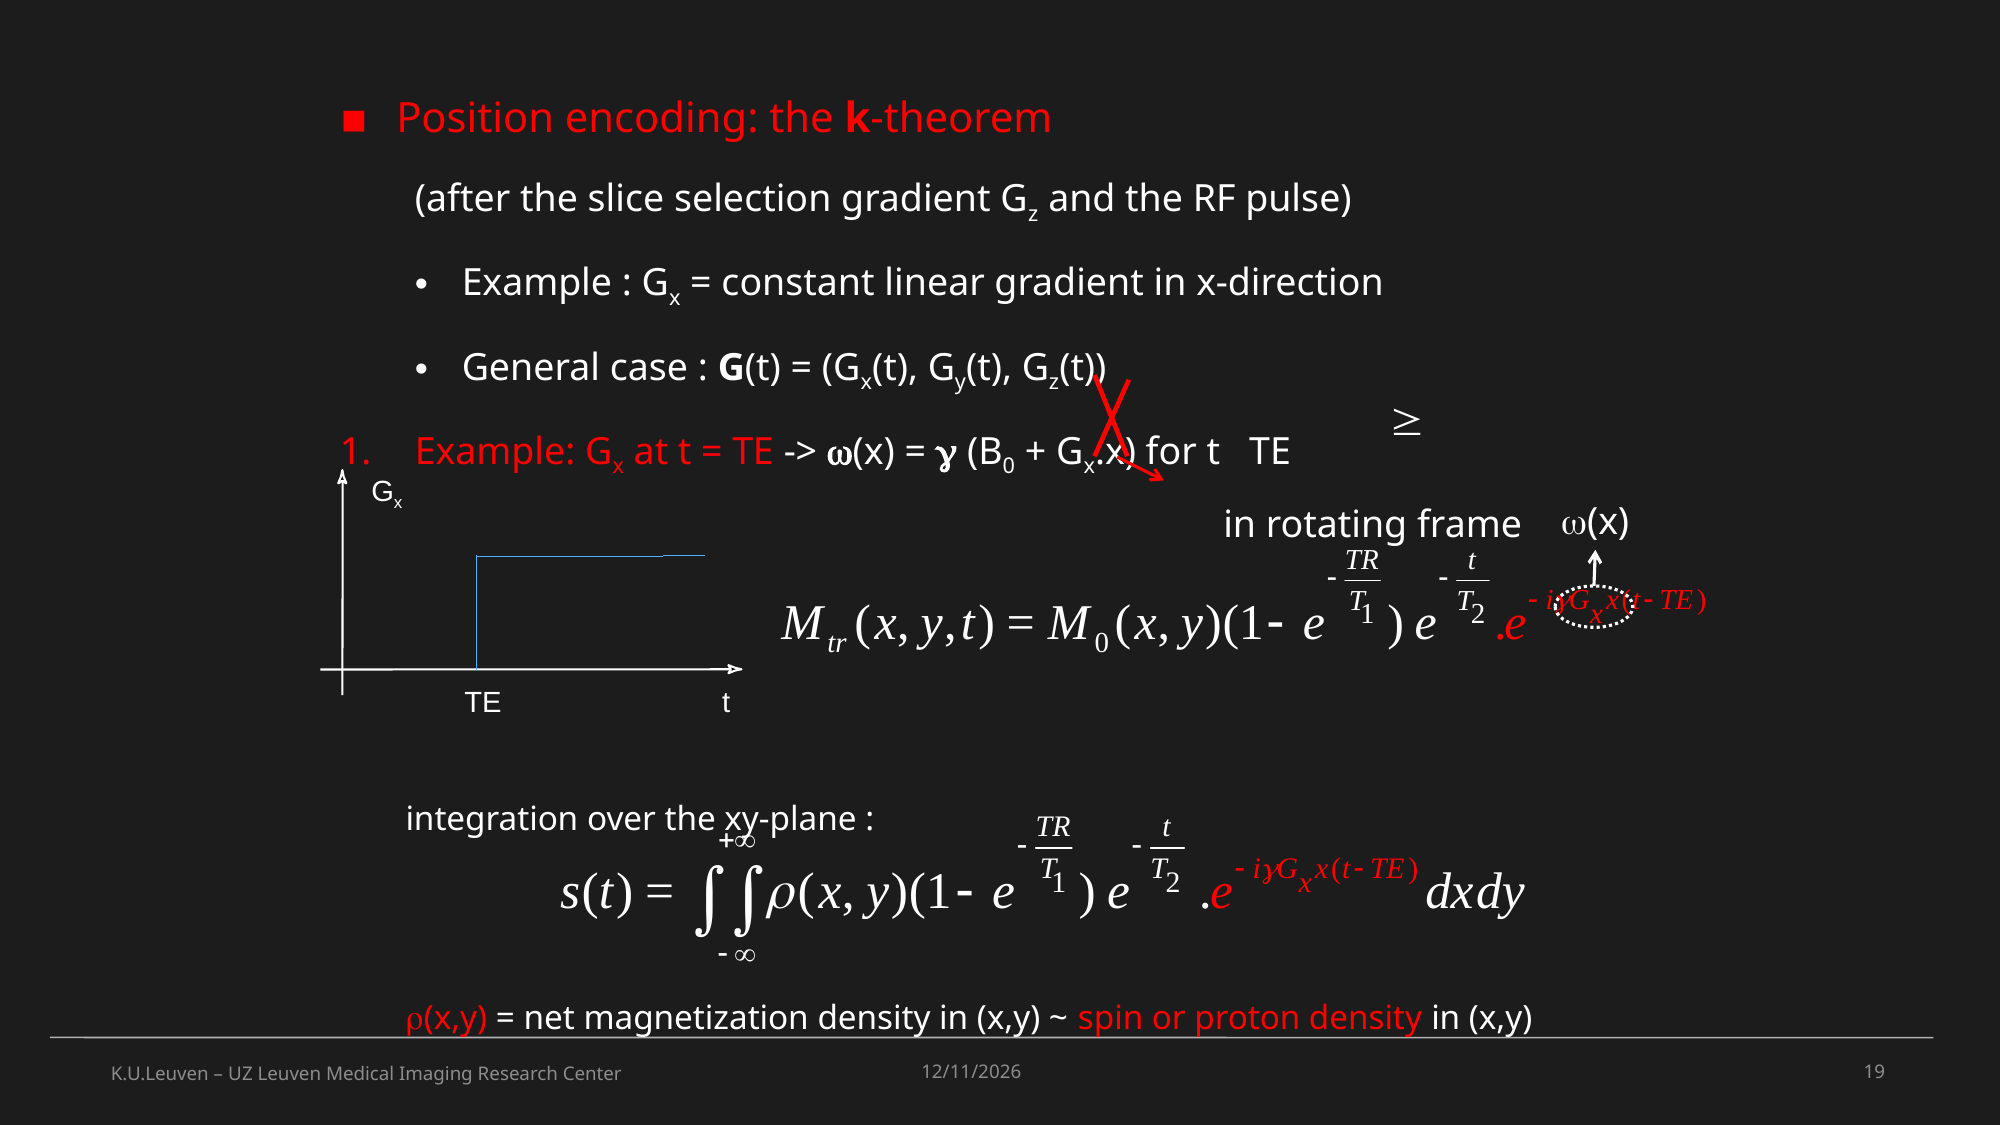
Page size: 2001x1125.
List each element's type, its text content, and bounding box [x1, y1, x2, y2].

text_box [1383, 397, 1423, 444]
text_box w(x) [1546, 490, 1645, 537]
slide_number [906, 1042, 1373, 1103]
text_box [550, 804, 1536, 973]
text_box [320, 464, 746, 727]
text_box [1116, 456, 1165, 481]
footer K.U.Leuven – UZ Leuven Medical Imaging Research Center [95, 1042, 730, 1103]
slide_number 19 [1433, 1042, 1900, 1103]
list Position encoding: the k-theorem (after the slice selection gradient Gz and the RF pulse) Example : Gx = constant linear gradient in x-direction General case : G(t) = (Gx(t), Gy(t), Gz(t)) Example: Gx at t = TE -> w(x) = g (B0 + Gx.x) for t TE in rotating frame integration over the xy-plane : r(x,y) = net magnetization density in (x,y) ~ spin or proton density in (x,y) [324, 58, 1715, 1020]
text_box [772, 538, 1715, 665]
